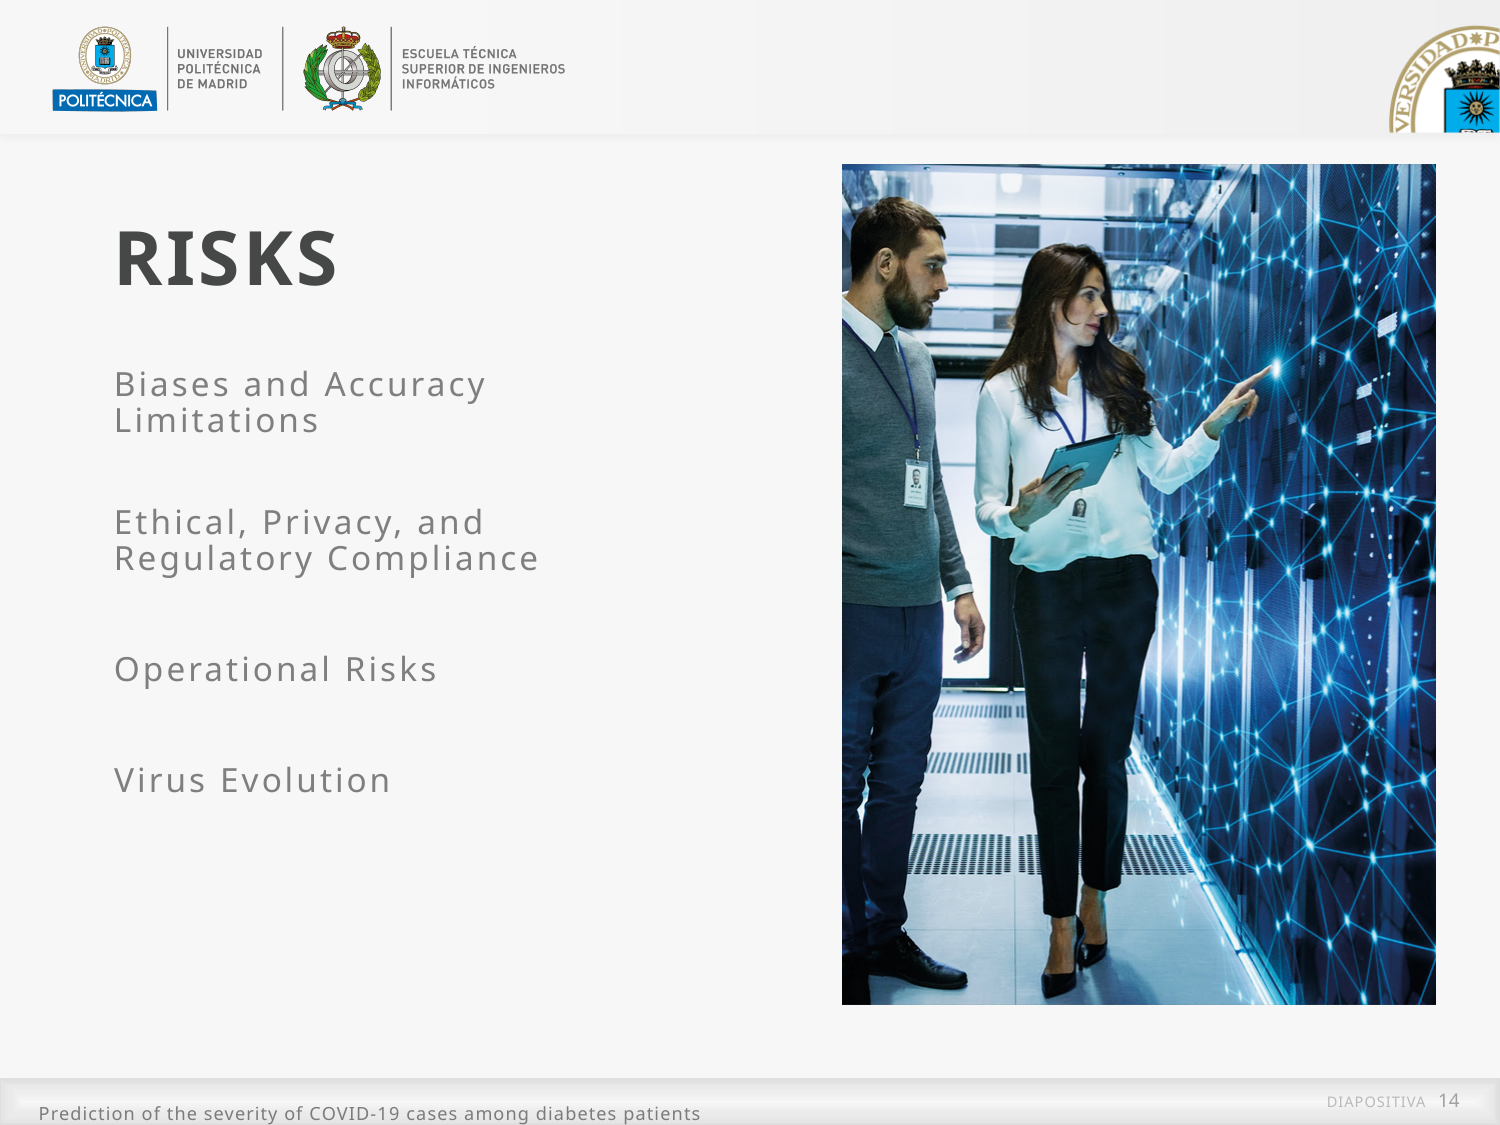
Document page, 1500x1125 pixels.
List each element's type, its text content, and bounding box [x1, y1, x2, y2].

picture [1424, 517, 1429, 528]
list Risks [114, 220, 669, 303]
list Biases and Accuracy Limitations [114, 367, 669, 441]
text_box Ethical, Privacy, and Regulatory Compliance [114, 505, 669, 578]
text_box Virus Evolution [114, 763, 669, 800]
text_box Operational Risks [114, 652, 669, 689]
picture [842, 164, 1436, 1005]
text_box Prediction of the severity of COVID-19 cases among diabetes patients [32, 1077, 1137, 1125]
picture [1430, 569, 1436, 580]
picture [30, 4, 587, 134]
picture [1387, 23, 1500, 133]
picture [1470, 101, 1483, 115]
picture [1429, 771, 1436, 797]
